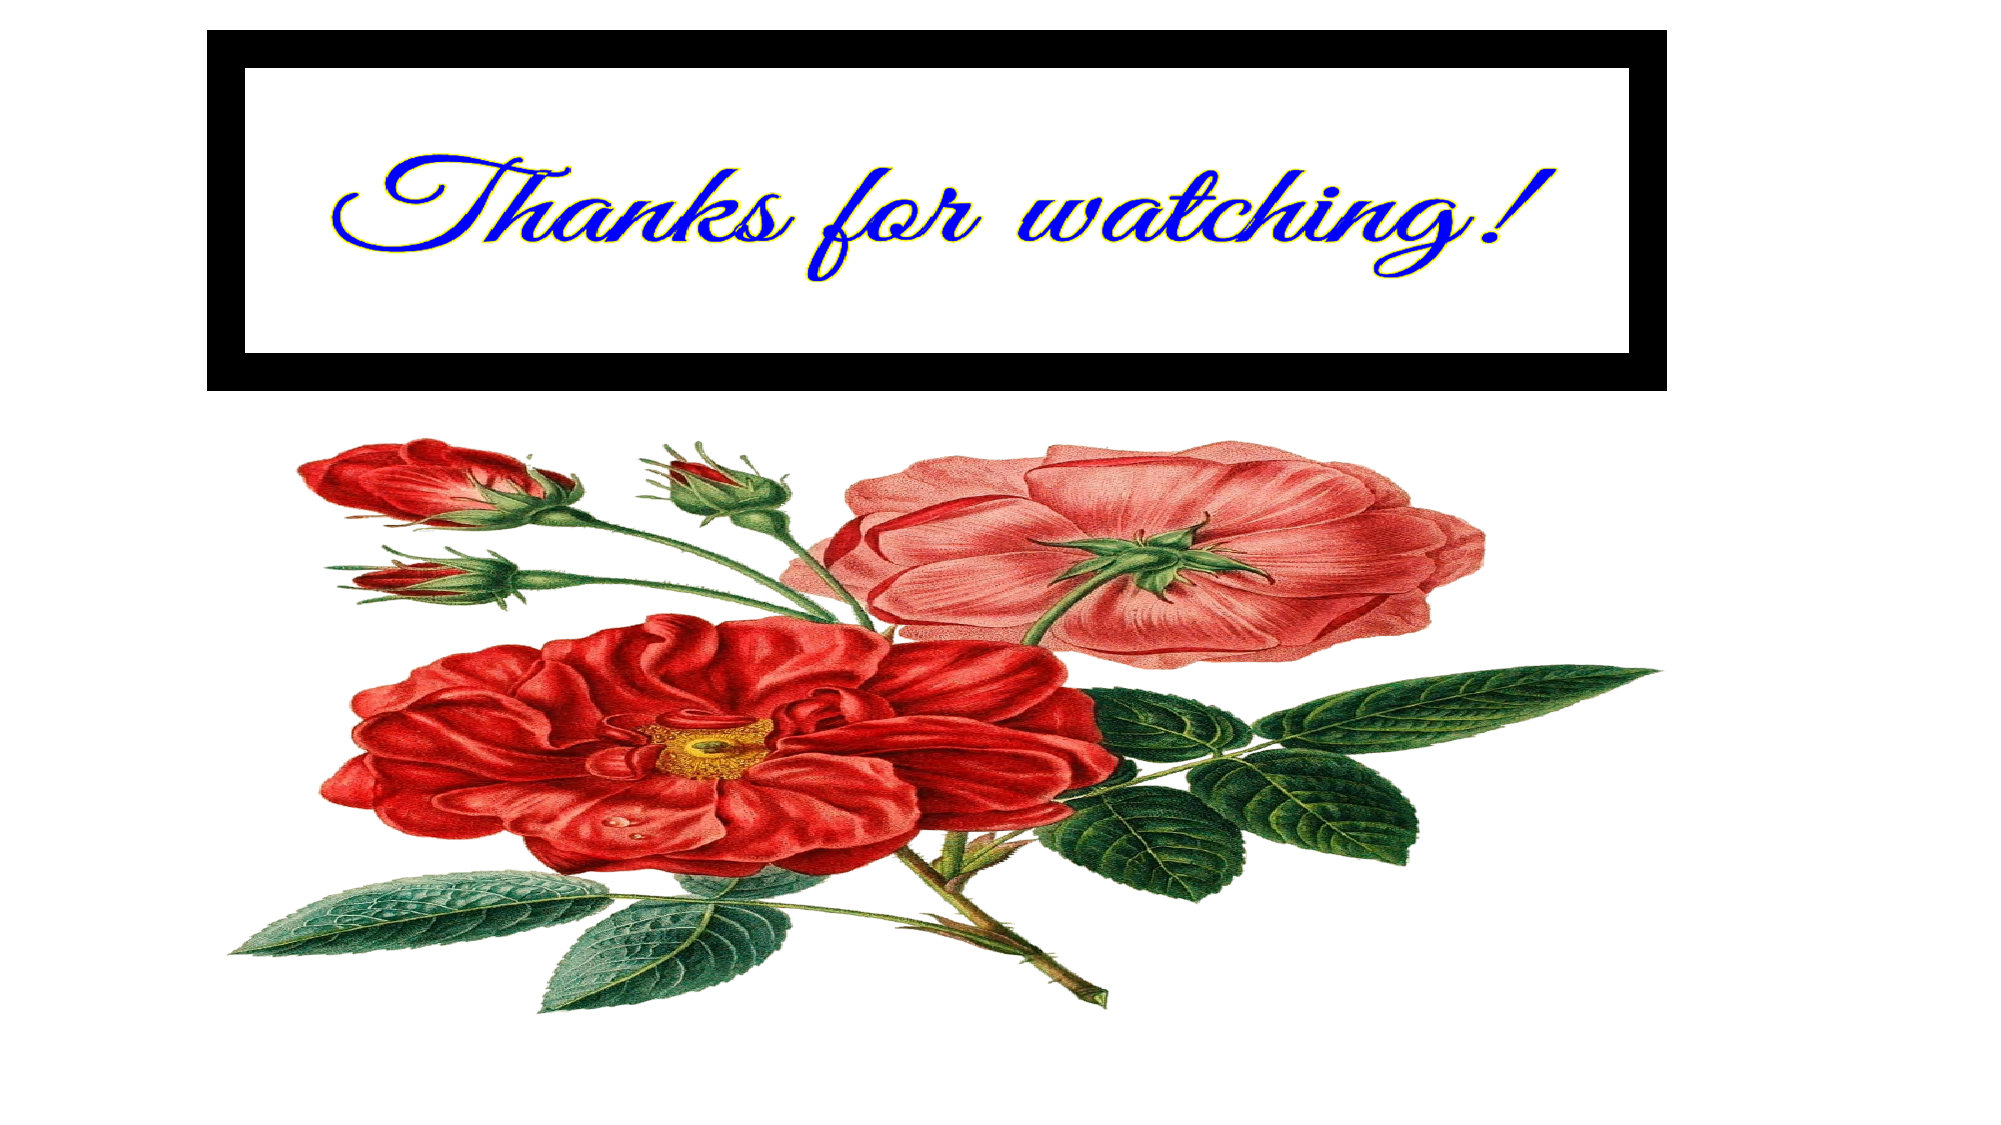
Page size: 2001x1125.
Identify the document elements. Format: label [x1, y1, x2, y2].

list [225, 437, 1667, 1014]
list [244, 67, 1630, 354]
